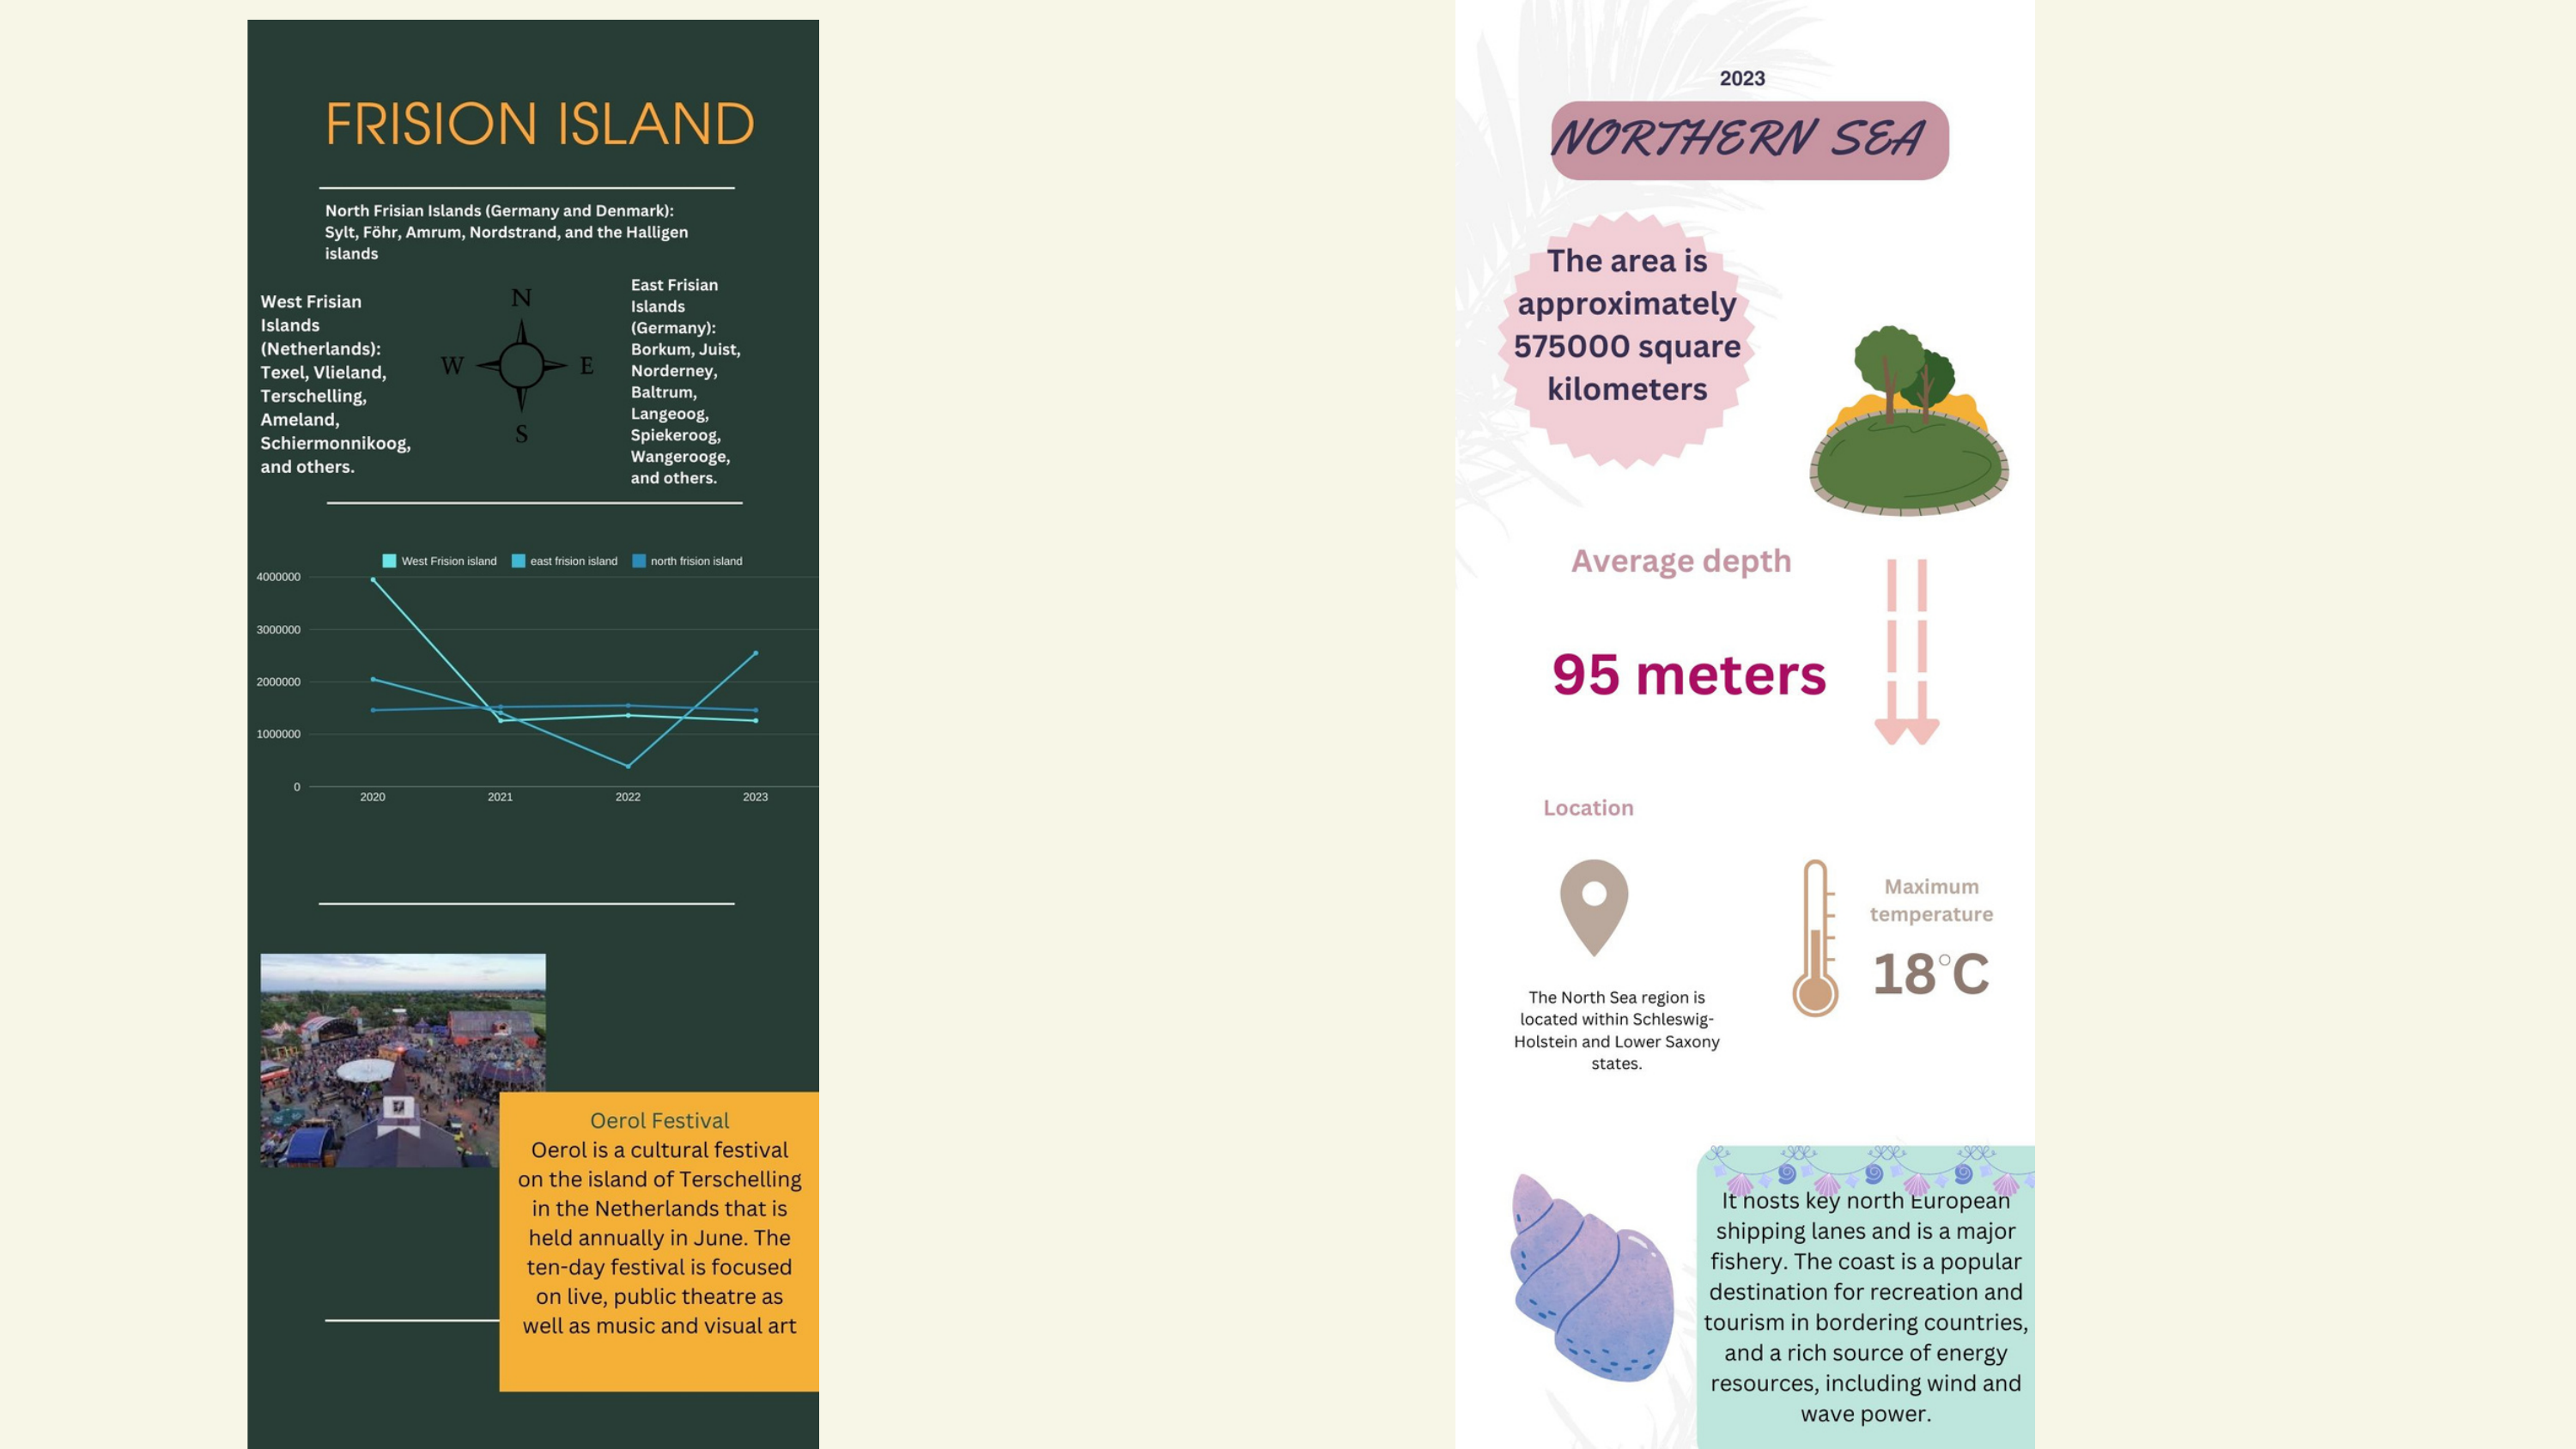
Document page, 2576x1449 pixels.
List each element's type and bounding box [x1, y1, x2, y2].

text_box [247, 20, 819, 1449]
text_box [1455, 0, 2035, 1449]
